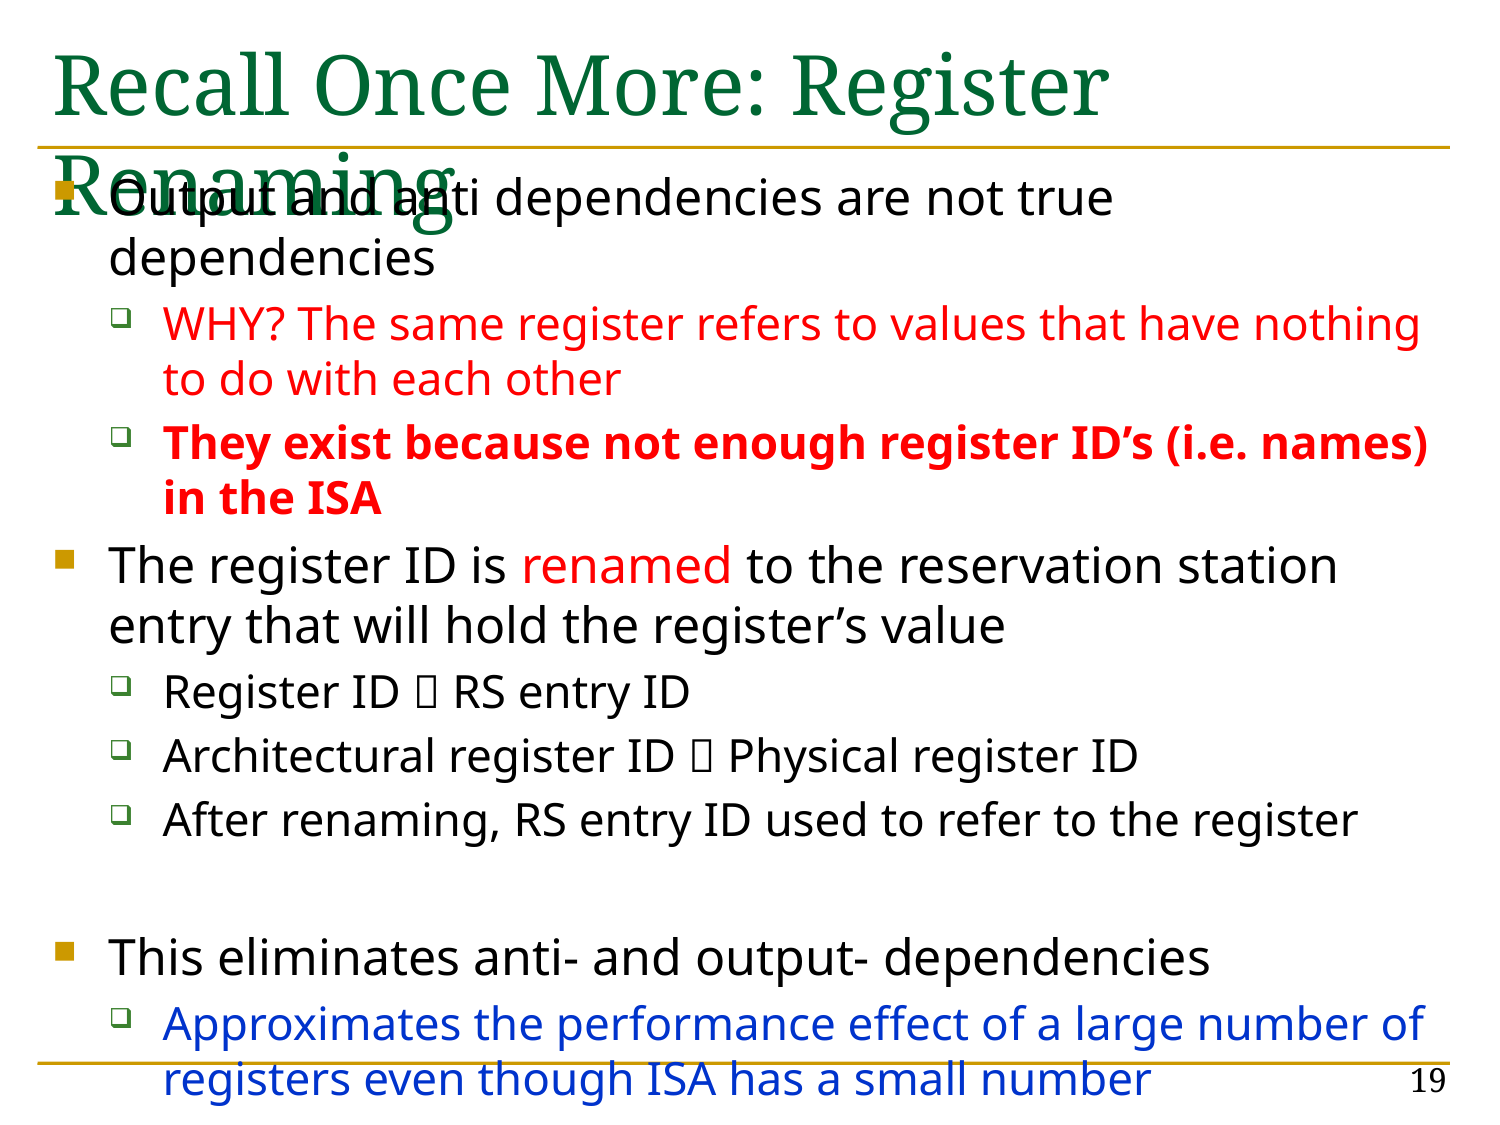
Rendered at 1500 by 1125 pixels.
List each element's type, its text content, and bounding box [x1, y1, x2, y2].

slide_number 19 [1111, 1036, 1462, 1112]
list Output and anti dependencies are not true dependencies WHY? The same register refers to values that have nothing to do with each other They exist because not enough register ID’s (i.e. names) in the ISA The register ID is renamed to the reservation station entry that will hold the register’s value Register ID  RS entry ID Architectural register ID  Physical register ID After renaming, RS entry ID used to refer to the register This eliminates anti- and output- dependencies Approximates the performance effect of a large number of registers even though ISA has a small number [37, 157, 1450, 1010]
title Recall Once More: Register Renaming [37, 24, 1450, 157]
